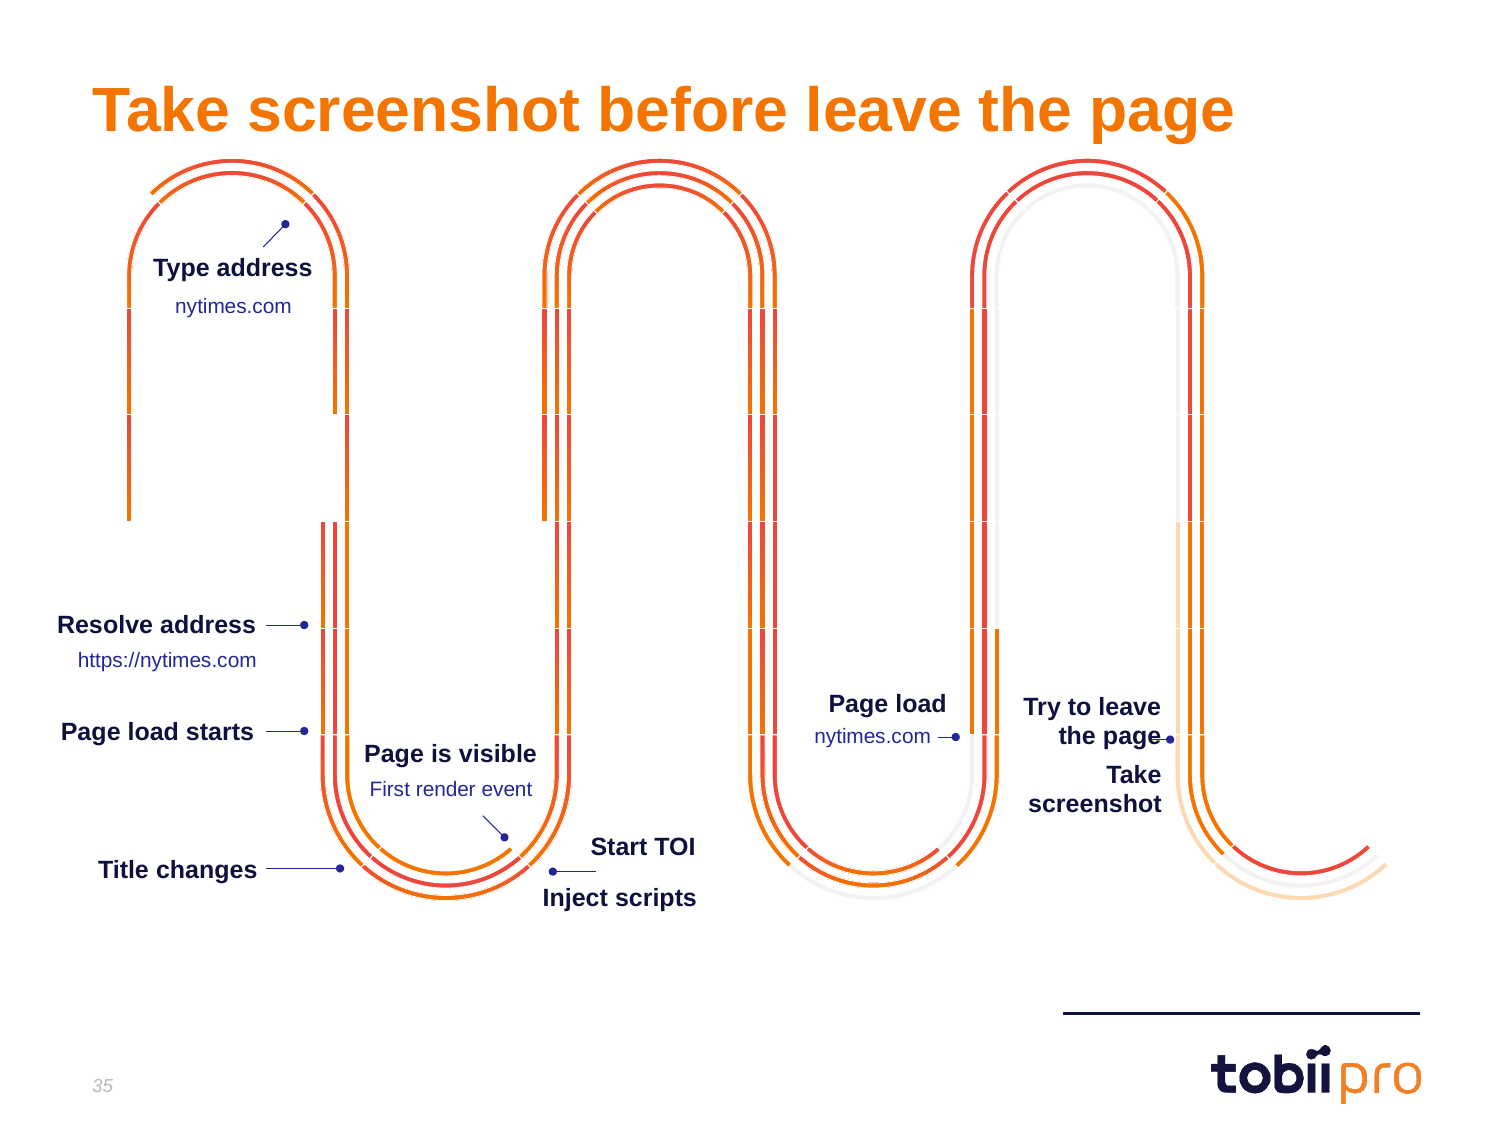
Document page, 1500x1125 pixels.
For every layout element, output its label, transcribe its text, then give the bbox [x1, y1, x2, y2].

picture [1211, 1045, 1421, 1104]
text_box Resolve address [42, 608, 111, 639]
text_box Page load starts [40, 715, 111, 746]
text_box Inject scripts [526, 902, 698, 913]
text_box https://nytimes.com [70, 651, 111, 702]
text_box [1037, 158, 1137, 169]
title Take screenshot before leave the page [77, 69, 1420, 142]
text_box Title changes [43, 853, 111, 884]
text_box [950, 169, 1389, 902]
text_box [111, 155, 950, 902]
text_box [263, 224, 286, 247]
slide_number 35 [77, 1055, 137, 1115]
